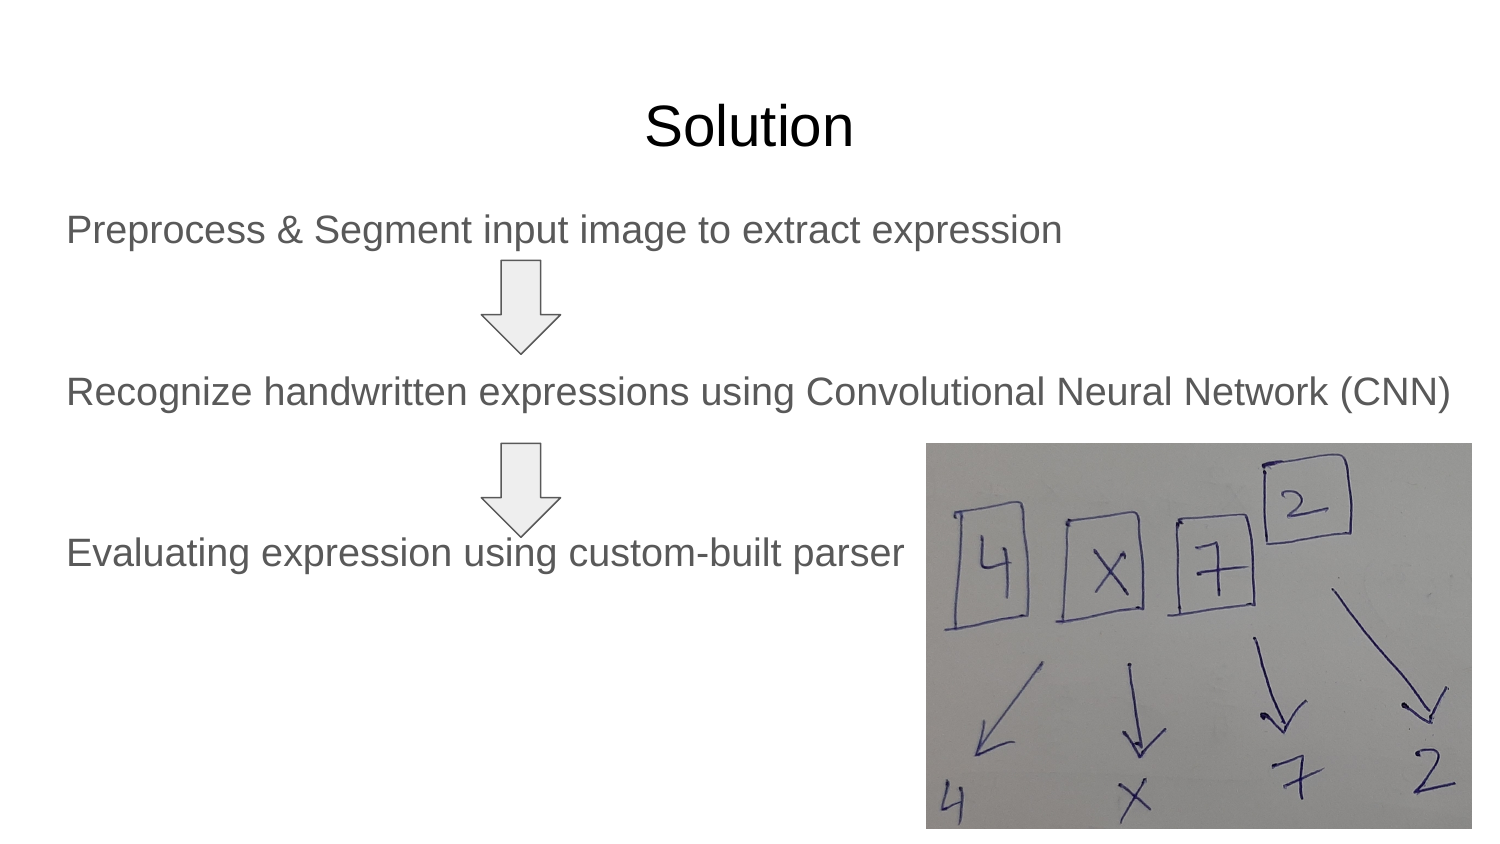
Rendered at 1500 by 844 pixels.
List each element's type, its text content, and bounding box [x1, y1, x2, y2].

list Preprocess & Segment input image to extract expression Recognize handwritten expressions using Convolutional Neural Network (CNN) Evaluating expression using custom-built parser [51, 189, 1500, 750]
text_box [481, 443, 561, 538]
text_box [481, 260, 561, 355]
picture [925, 443, 1473, 829]
title Solution [51, 72, 1449, 167]
